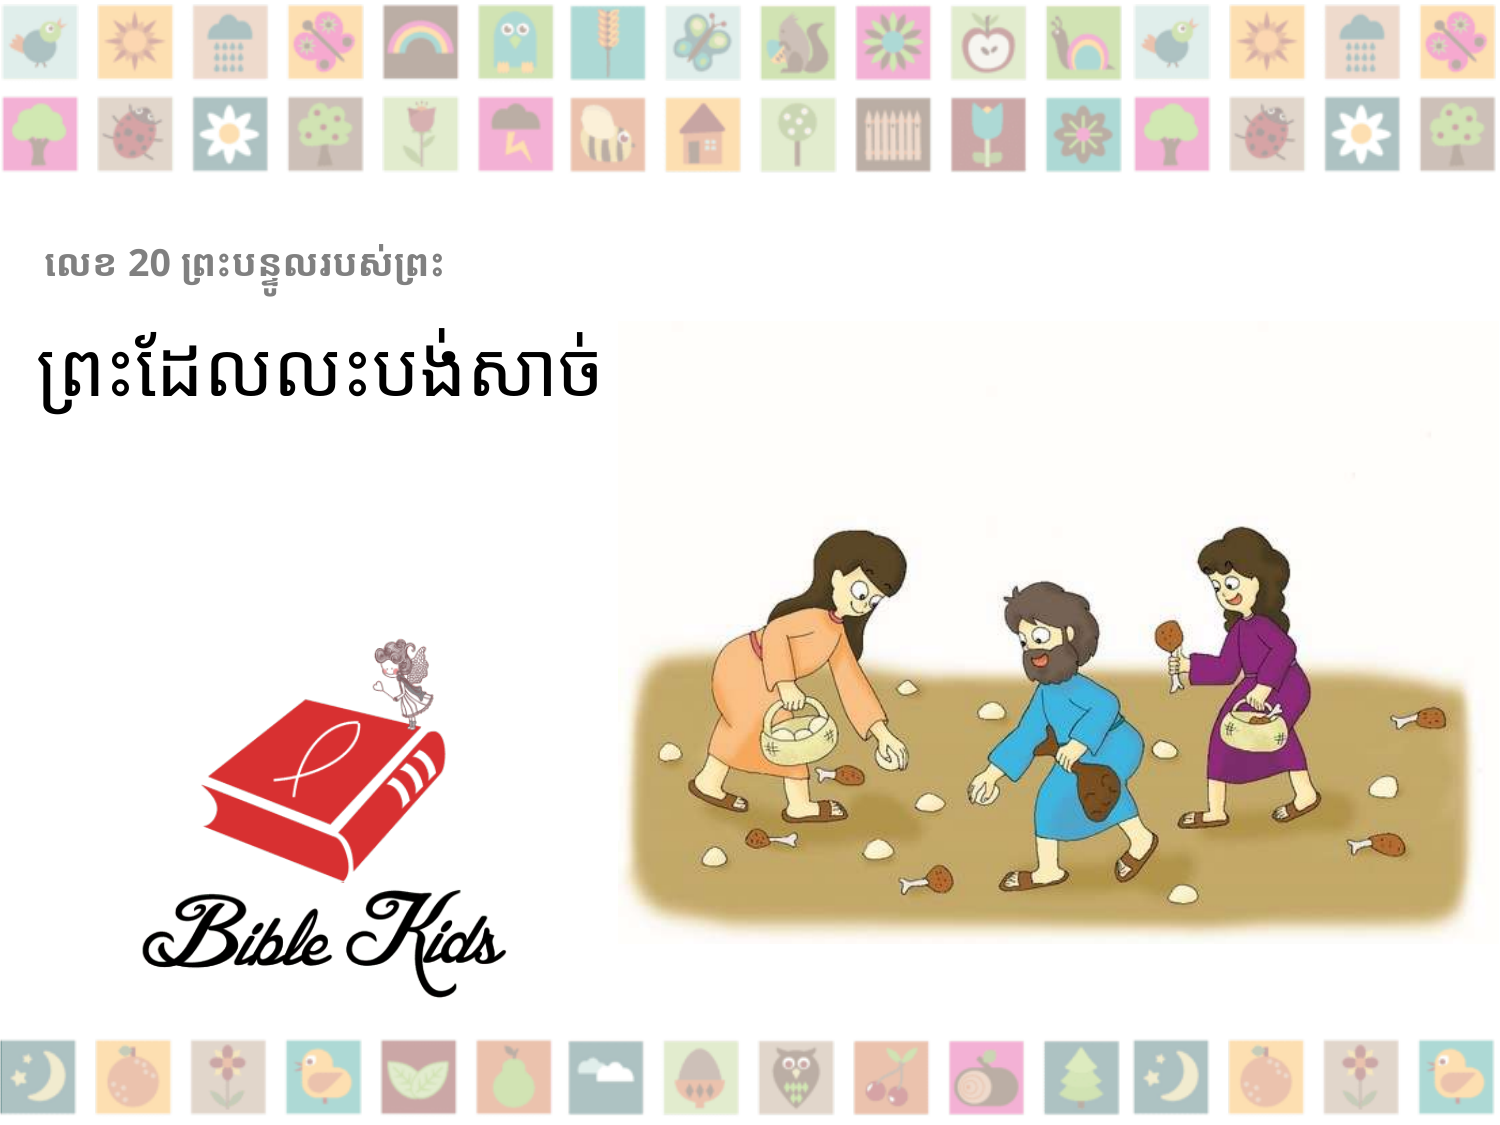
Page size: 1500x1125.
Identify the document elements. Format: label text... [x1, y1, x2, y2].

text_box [0, 1028, 1500, 1118]
picture [618, 321, 1500, 945]
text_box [0, 3, 1500, 181]
text_box ព្រះដែលលះបង់សាច់ [0, 314, 644, 420]
text_box លេខ 20 ព្រះបន្ទូលរបស់ព្រះ [29, 231, 514, 292]
picture [117, 600, 544, 1027]
